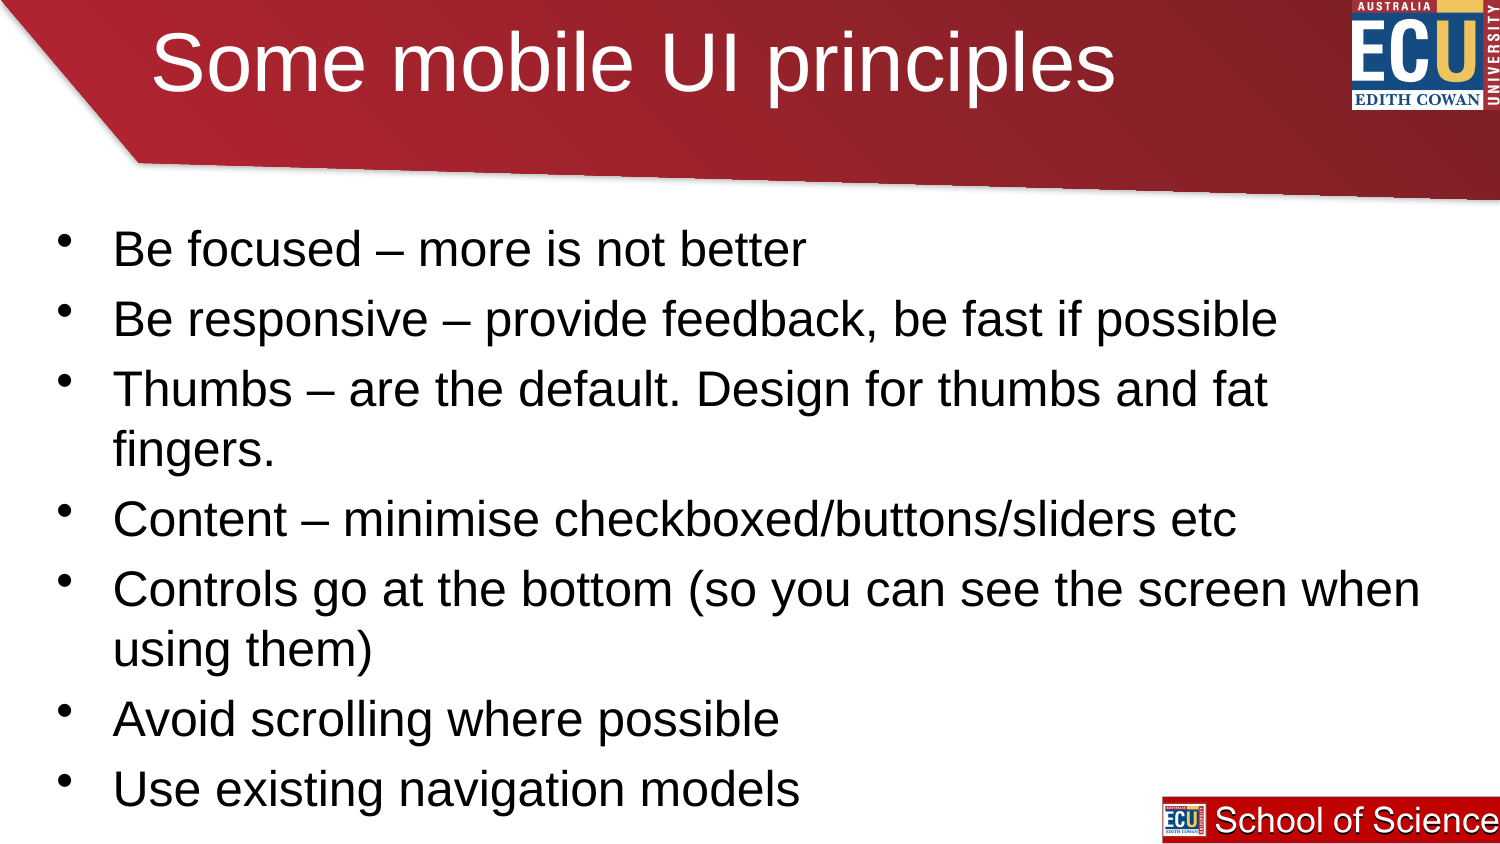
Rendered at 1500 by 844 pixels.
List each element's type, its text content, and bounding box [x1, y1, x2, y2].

title Some mobile UI principles [135, 14, 1282, 103]
picture [1352, 0, 1500, 110]
list Be focused – more is not better Be responsive – provide feedback, be fast if possible Thumbs – are the default. Design for thumbs and fat fingers. Content – minimise checkboxed/buttons/sliders etc Controls go at the bottom (so you can see the screen when using them) Avoid scrolling where possible Use existing navigation models [41, 209, 1459, 812]
picture [1162, 796, 1500, 844]
